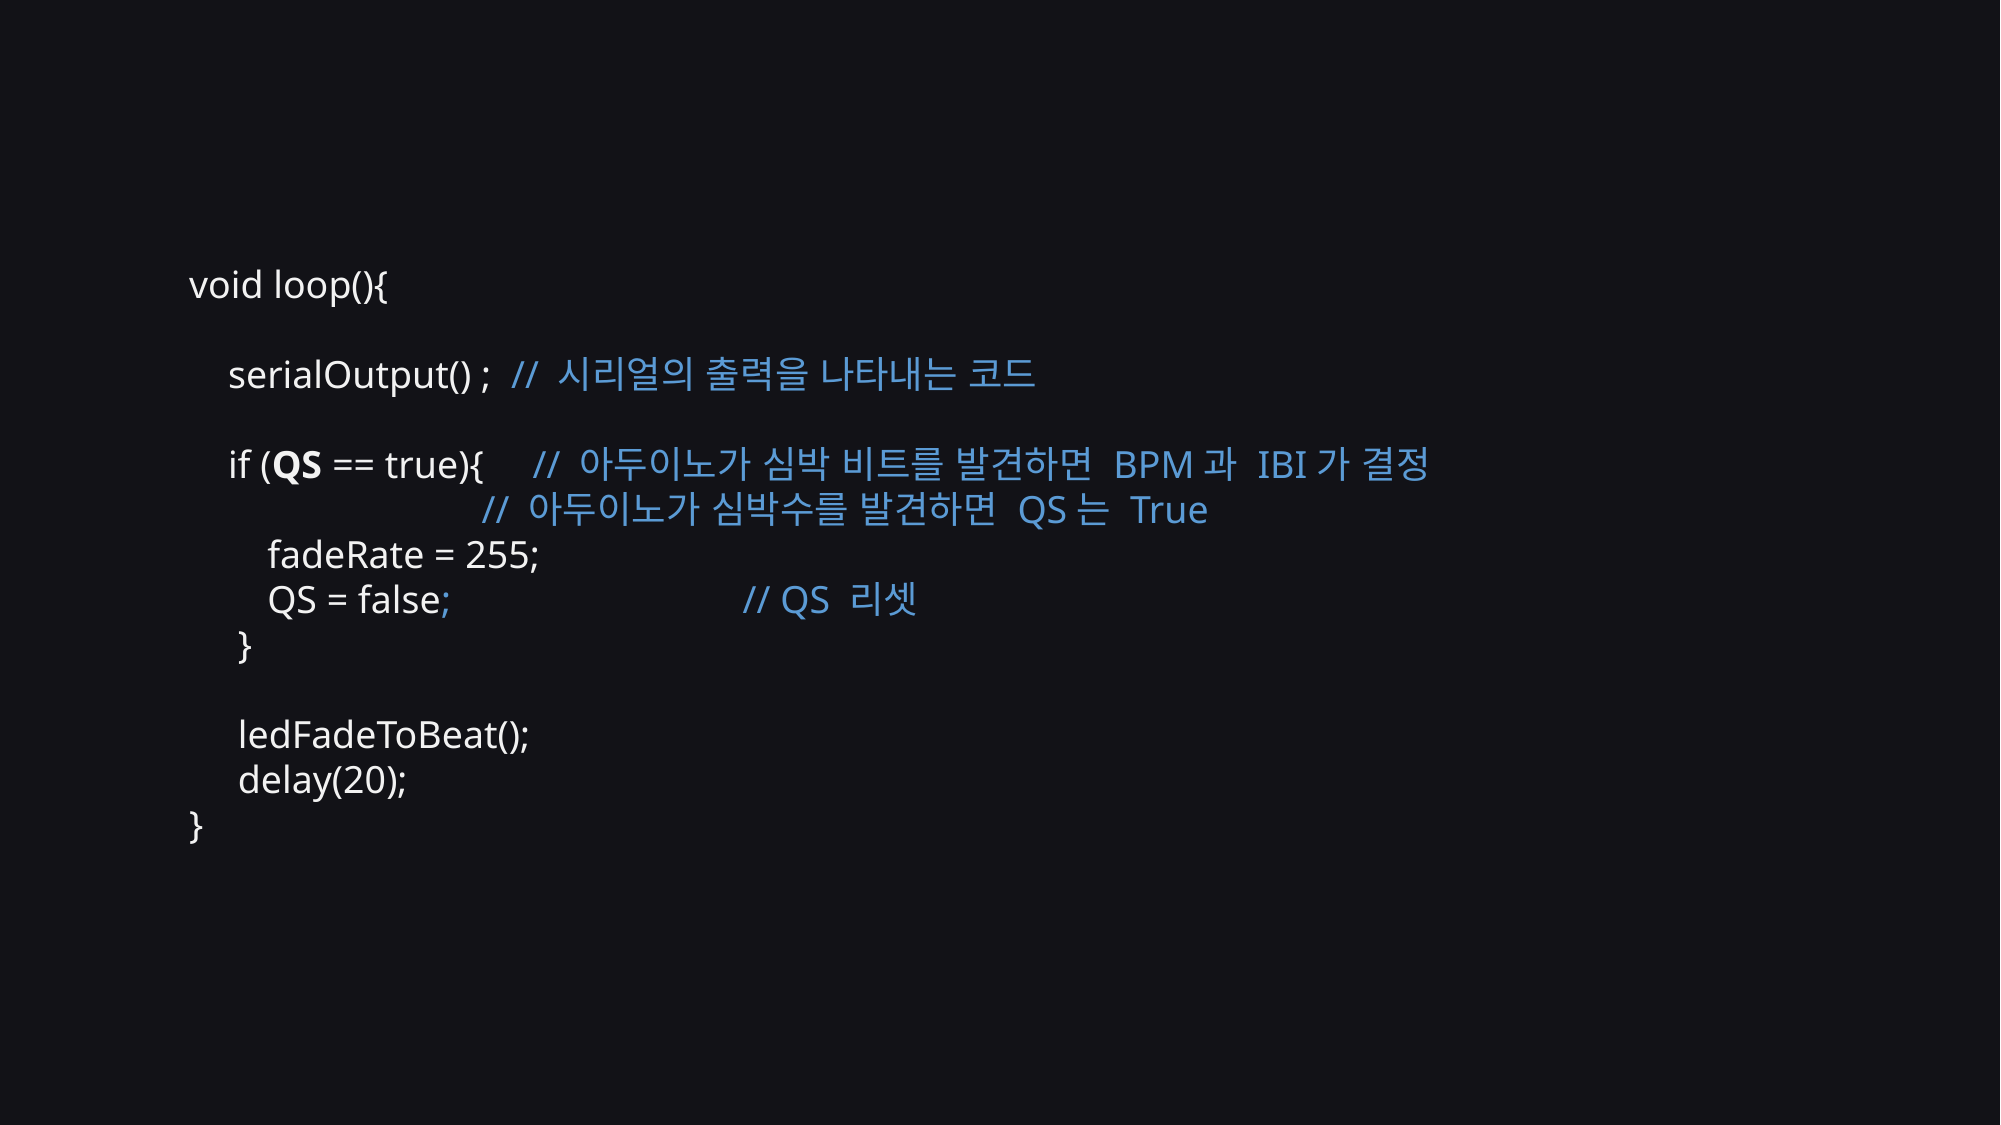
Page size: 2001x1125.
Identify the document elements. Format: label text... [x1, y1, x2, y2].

text_box void loop(){ serialOutput() ; // 시리얼의 출력을 나타내는 코드 if (QS == true){ // 아두이노가 심박 비트를 발견하면 BPM과 IBI가 결정 // 아두이노가 심박수를 발견하면 QS는 True fadeRate = 255; QS = false; // QS 리셋 } ledFadeToBeat(); delay(20); } [174, 253, 1746, 854]
